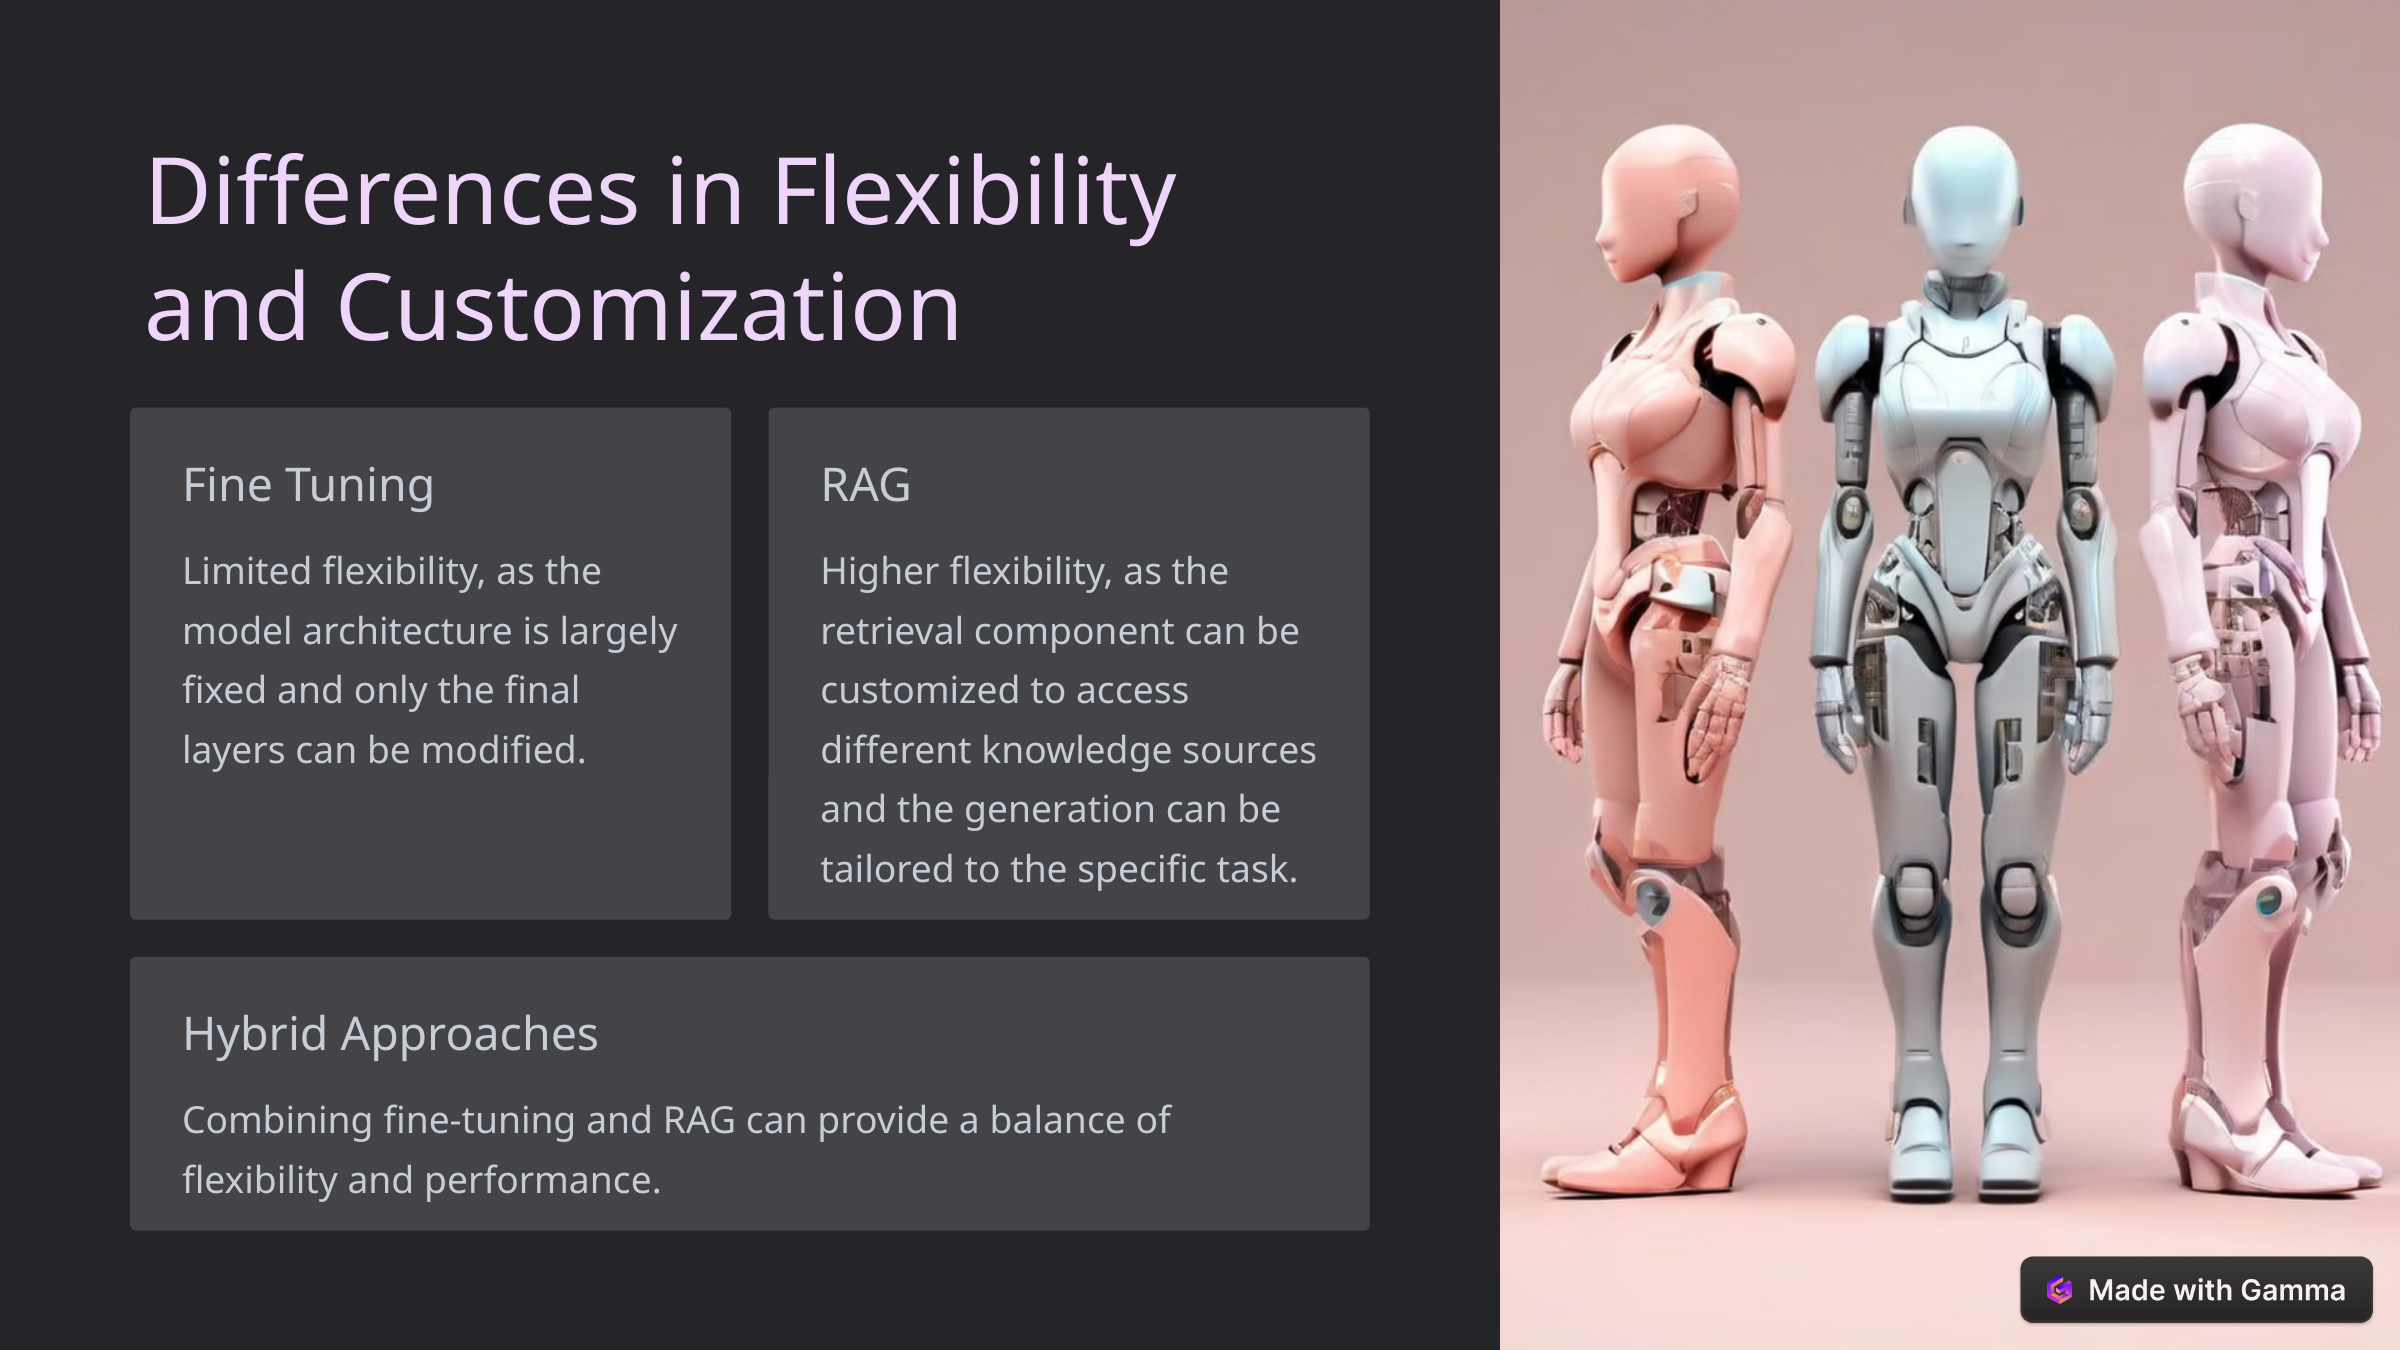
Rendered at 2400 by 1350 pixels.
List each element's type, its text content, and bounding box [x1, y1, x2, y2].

text_box Combining fine-tuning and RAG can provide a balance of flexibility and performance. [167, 1074, 1333, 1194]
text_box [768, 407, 1370, 920]
text_box Fine Tuning [167, 444, 633, 503]
text_box RAG [805, 444, 1271, 503]
text_box Differences in Flexibility and Customization [130, 119, 1370, 352]
text_box [0, 0, 1499, 1350]
picture [1499, 0, 2400, 1350]
text_box [130, 956, 1370, 1231]
text_box Limited flexibility, as the model architecture is largely fixed and only the final layers can be modified. [167, 525, 695, 764]
text_box Higher flexibility, as the retrieval component can be customized to access different knowledge sources and the generation can be tailored to the specific task. [805, 525, 1333, 883]
text_box [130, 407, 732, 920]
text_box Hybrid Approaches [167, 993, 633, 1053]
